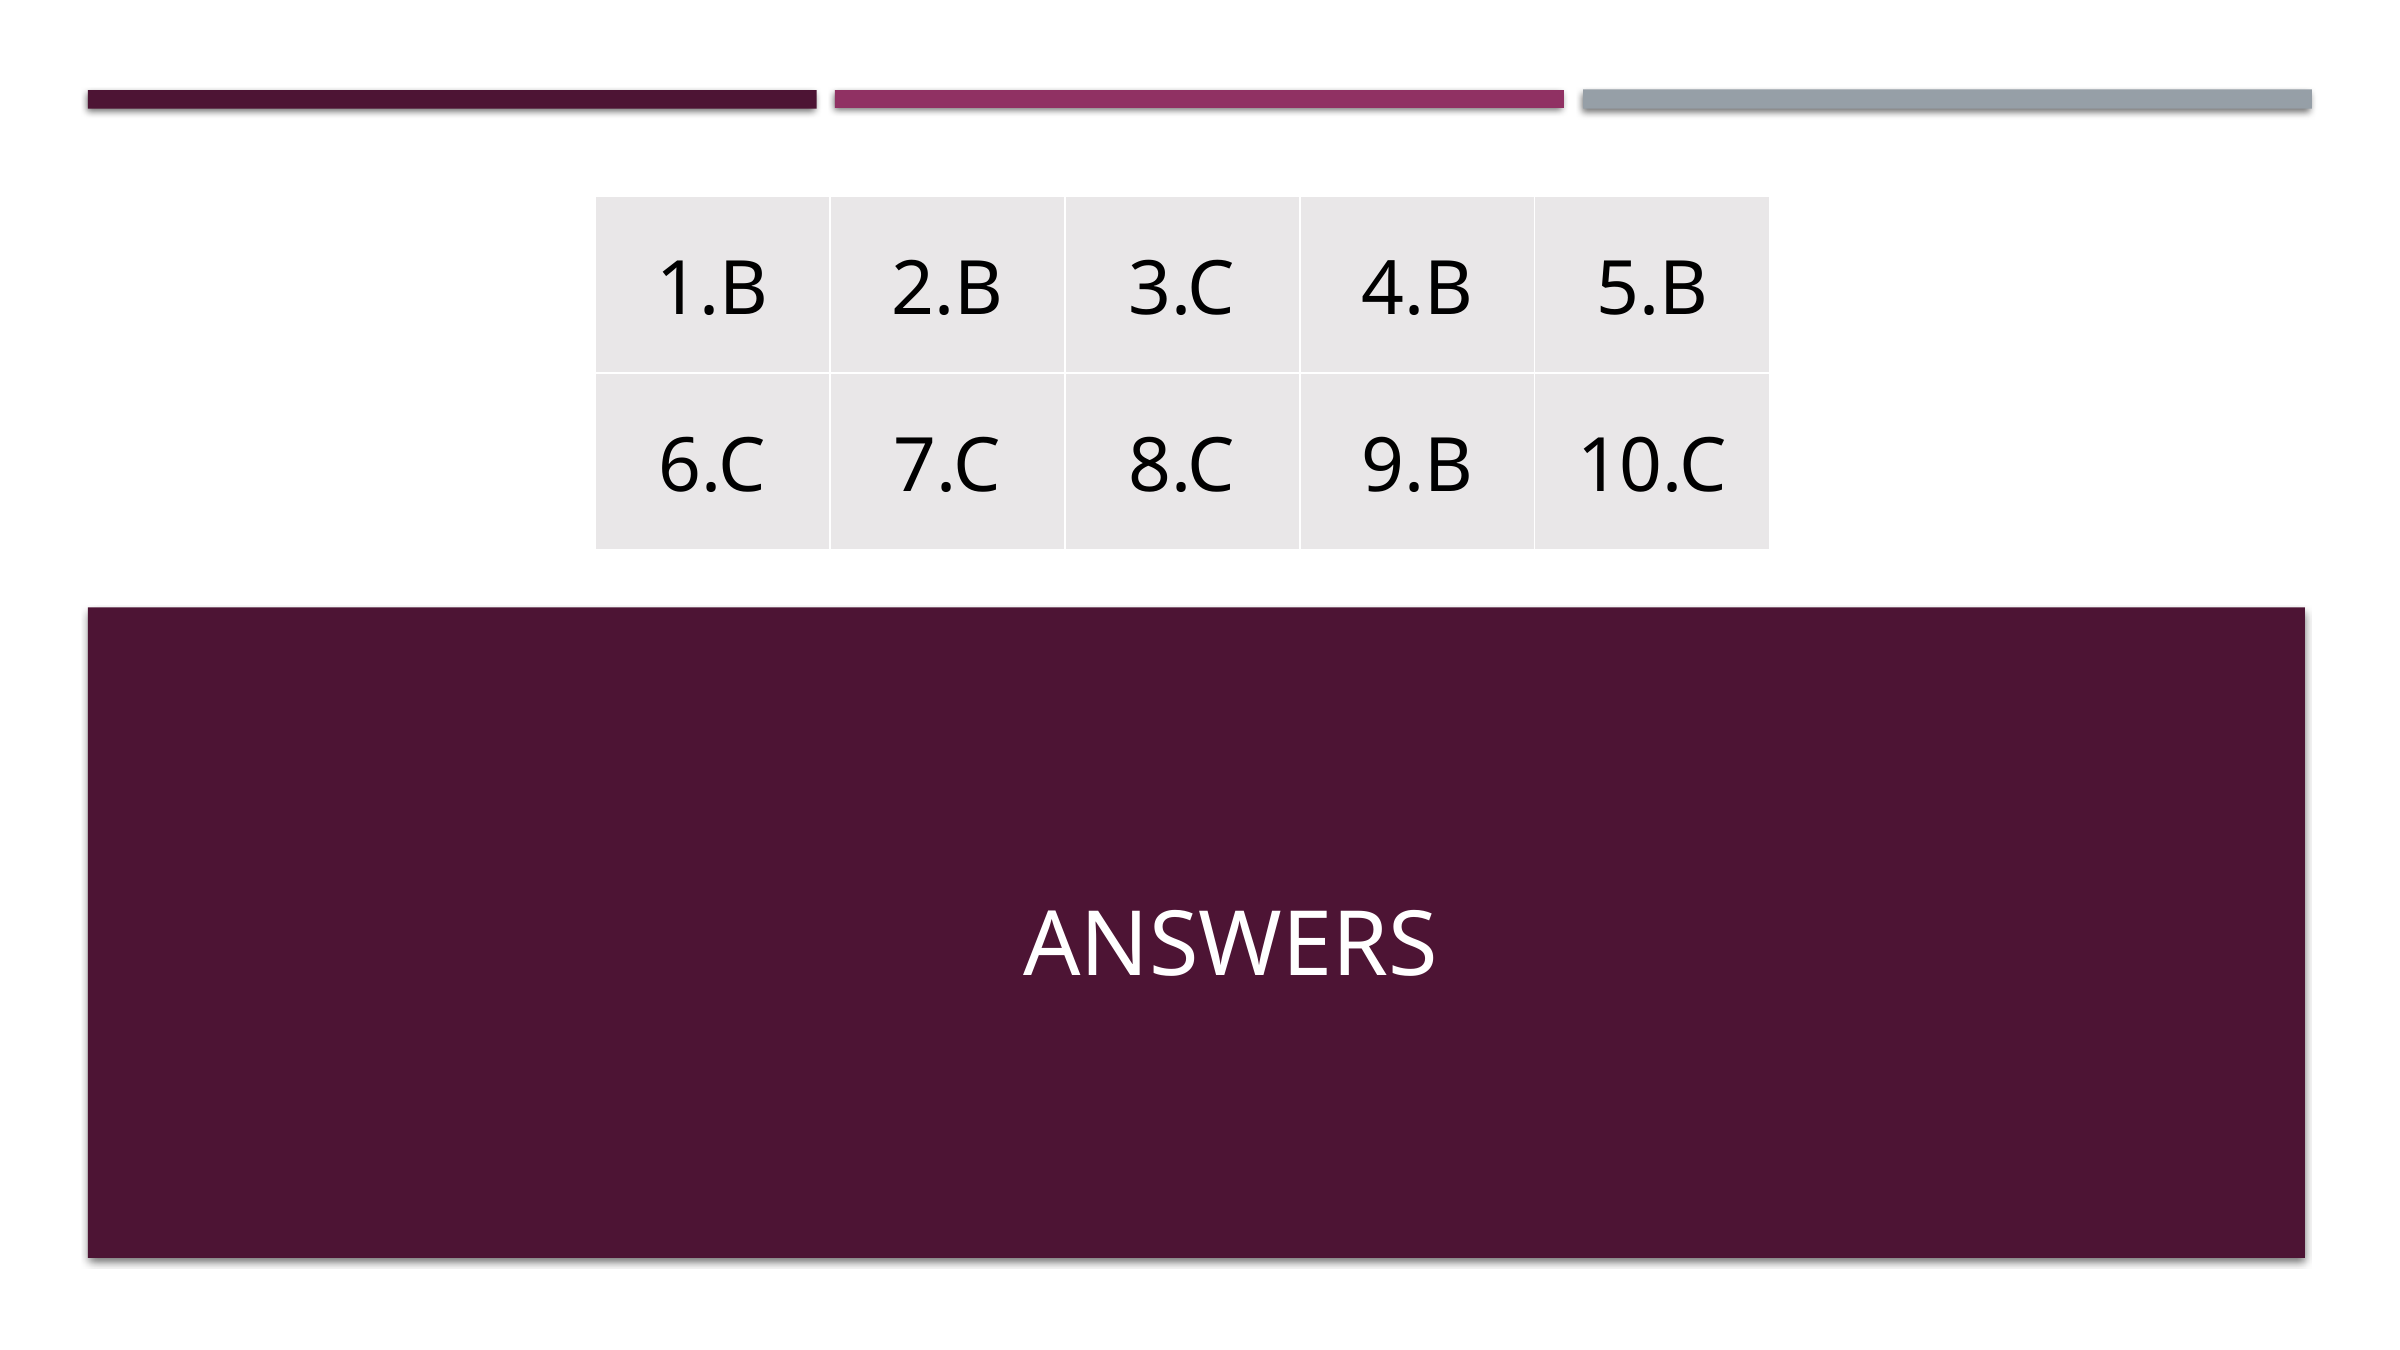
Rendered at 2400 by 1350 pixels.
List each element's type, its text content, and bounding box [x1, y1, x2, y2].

table_cell 7.C [831, 374, 1064, 549]
table_header 3.C [1066, 197, 1299, 372]
table_header 4.B [1301, 197, 1534, 372]
table_cell 8.C [1066, 374, 1299, 549]
table_header 1.B [596, 197, 829, 372]
title Answers [148, 798, 2313, 1001]
table_cell 10.C [1535, 374, 1769, 549]
table_header 5.B [1535, 197, 1769, 372]
table_cell 6.C [596, 374, 829, 549]
table_cell 9.B [1301, 374, 1534, 549]
table_header 2.B [831, 197, 1064, 372]
